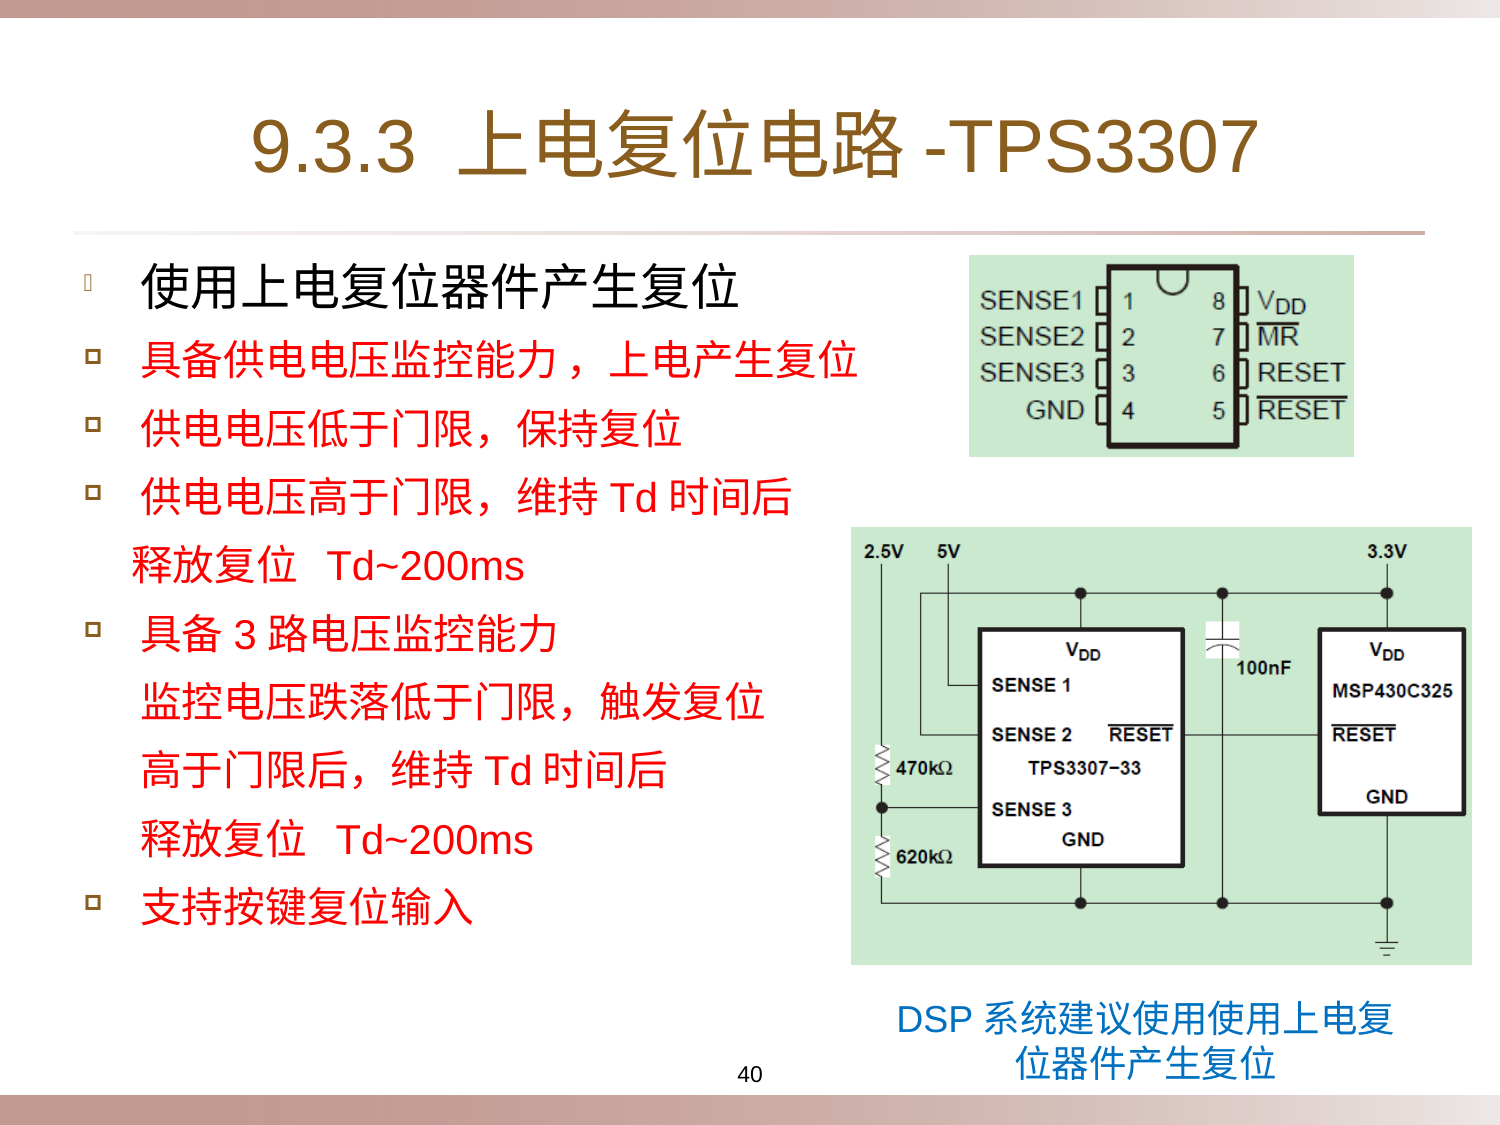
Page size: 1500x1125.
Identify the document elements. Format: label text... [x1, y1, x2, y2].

slide_number 40 [675, 1050, 825, 1097]
picture [968, 254, 1354, 457]
text_box 使用上电复位器件产生复位 具备供电电压监控能力 ，上电产生复位 供电电压低于门限，保持复位 供电电压高于门限，维持Td时间后 释放复位 Td~200ms 具备3路电压监控能力 监控电压跌落低于门限，触发复位 高于门限后，维持Td时间后 释放复位 Td~200ms 支持按键复位输入 [69, 236, 1424, 1049]
picture [851, 527, 1472, 965]
text_box DSP系统建议使用使用上电复位器件产生复位 [868, 987, 1424, 1093]
title 9.3.3 上电复位电路-TPS3307 [193, 90, 1318, 206]
